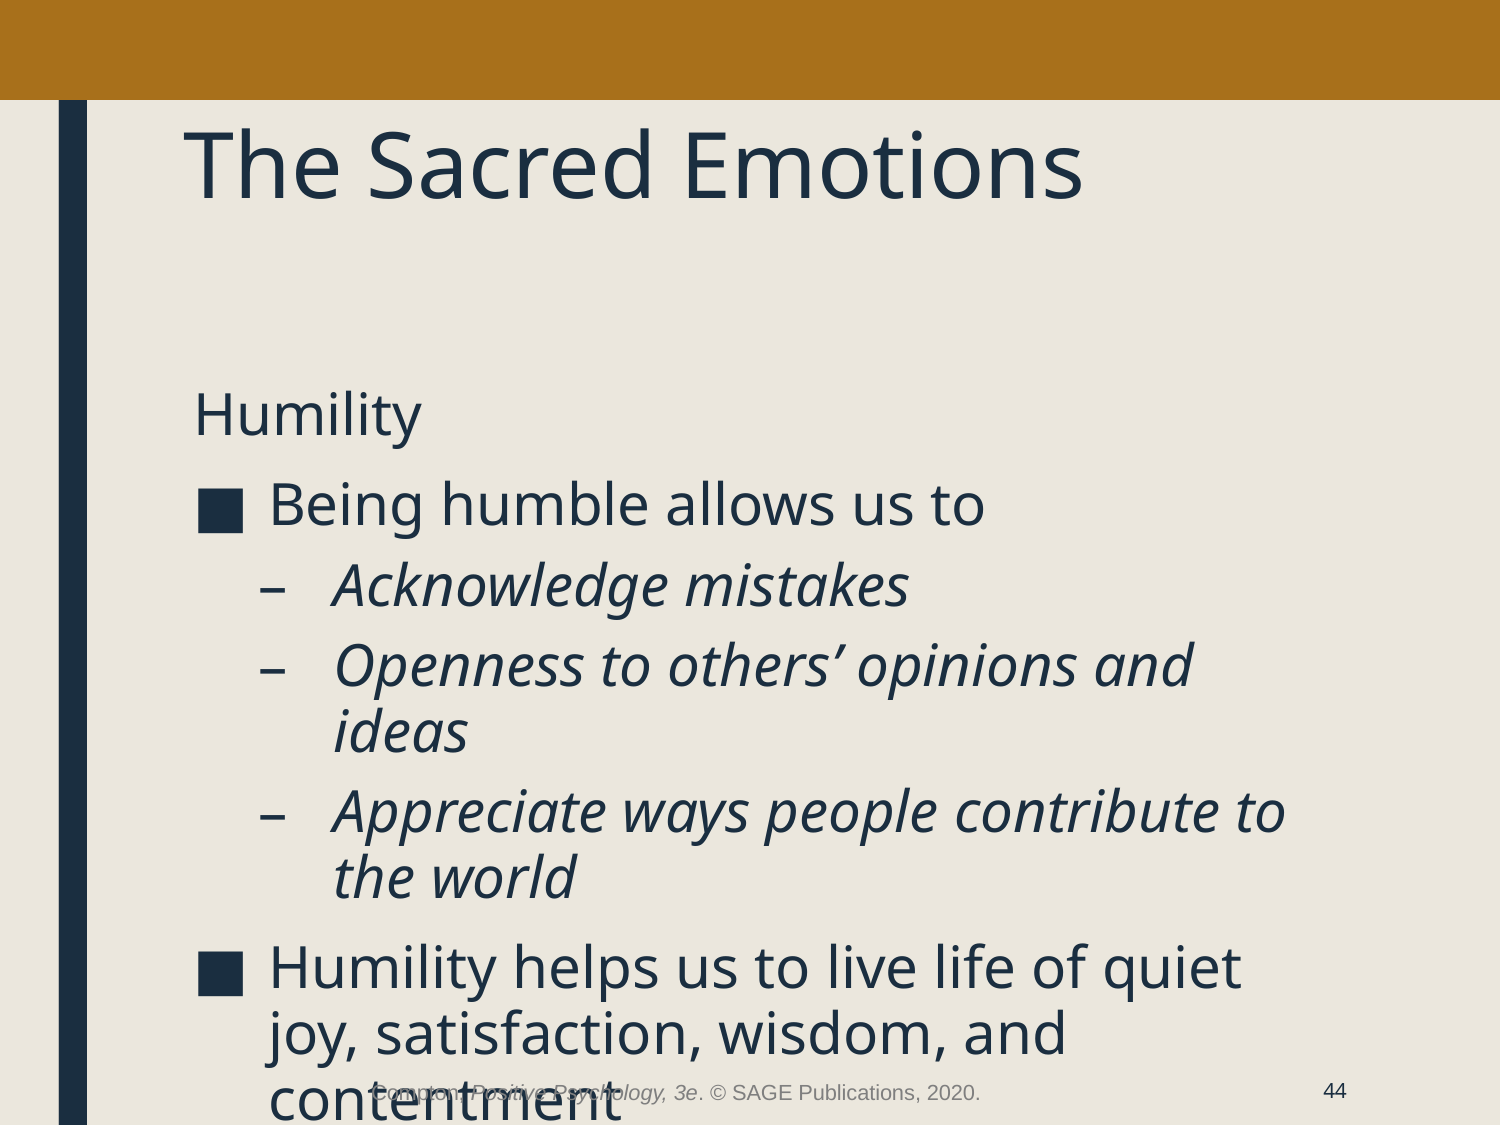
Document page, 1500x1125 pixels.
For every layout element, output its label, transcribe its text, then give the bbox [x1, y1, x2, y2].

title The Sacred Emotions [168, 112, 1351, 357]
slide_number 44 [1165, 1058, 1362, 1125]
list Humility Being humble allows us to Acknowledge mistakes Openness to others’ opinions and ideas Appreciate ways people contribute to the world Humility helps us to live life of quiet joy, satisfaction, wisdom, and contentment [168, 375, 1351, 963]
footer Compton, Positive Psychology, 3e. © SAGE Publications, 2020. [355, 1058, 1129, 1125]
